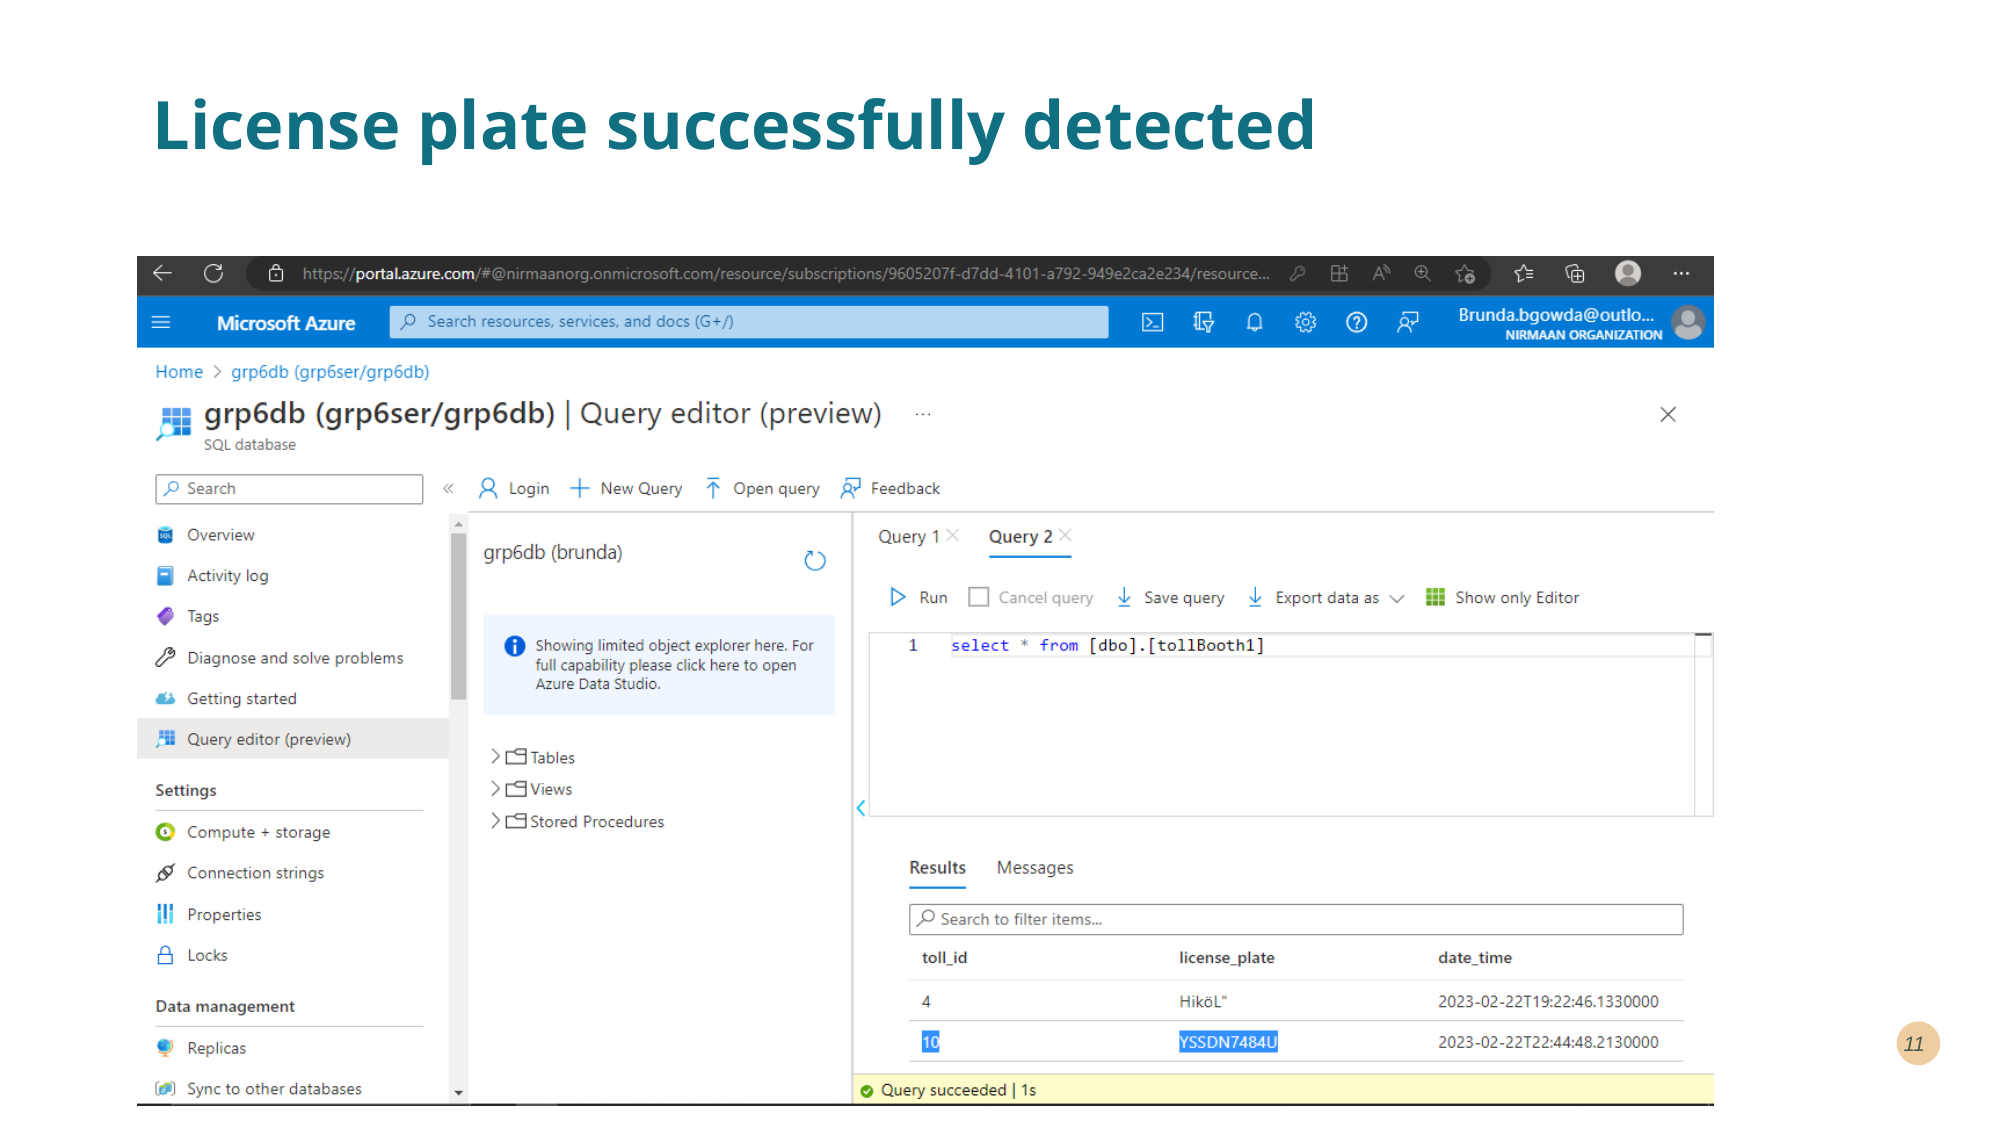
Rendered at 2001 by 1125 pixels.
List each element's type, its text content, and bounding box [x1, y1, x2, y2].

title License plate successfully detected [137, 19, 1863, 238]
slide_number 11 [1881, 1012, 1940, 1073]
picture [137, 256, 1714, 1106]
